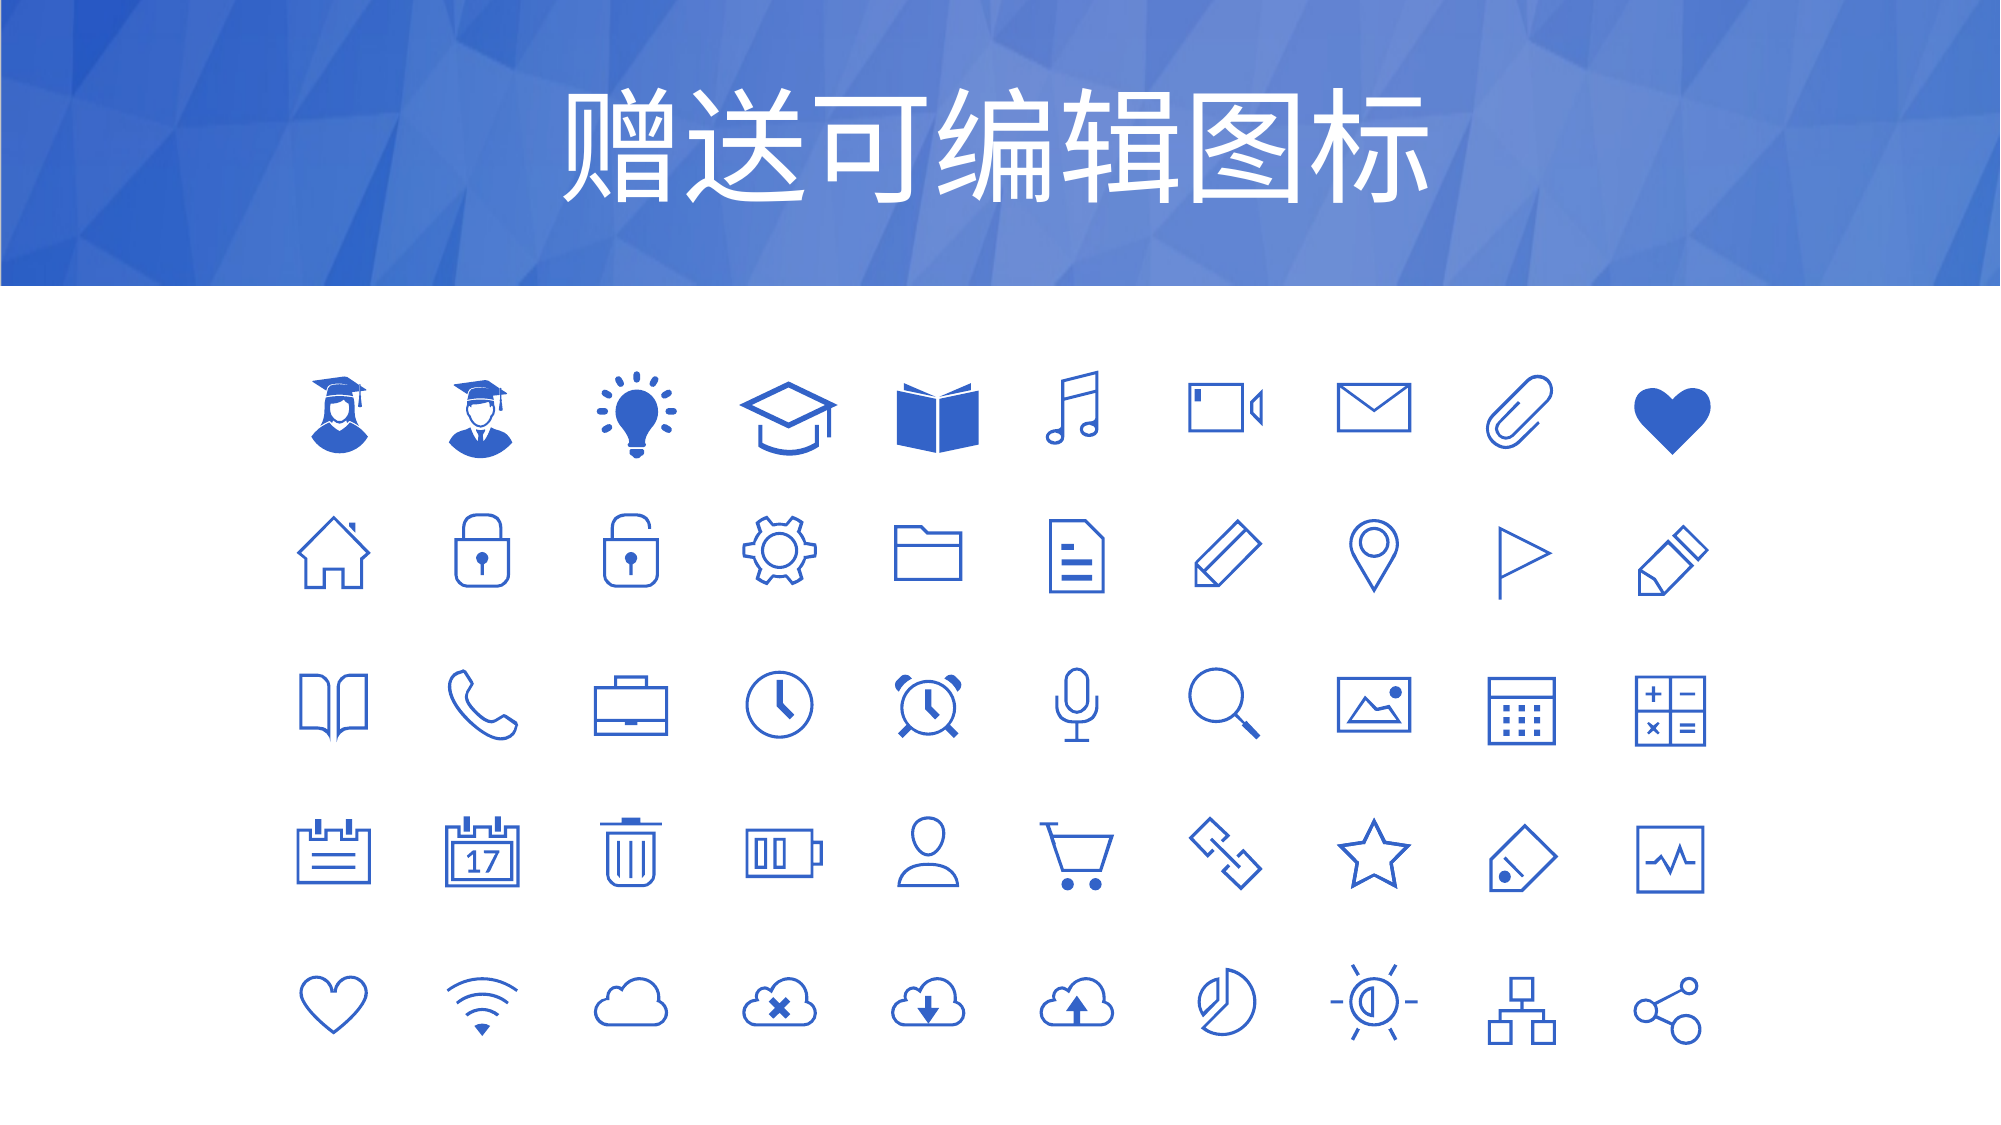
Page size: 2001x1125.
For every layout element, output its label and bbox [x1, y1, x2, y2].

text_box [1633, 976, 1702, 1045]
text_box [891, 977, 966, 1027]
text_box [896, 383, 937, 453]
text_box [1636, 825, 1705, 894]
text_box [1039, 822, 1115, 891]
text_box [1336, 382, 1412, 433]
text_box [602, 513, 659, 588]
text_box [665, 408, 677, 415]
text_box [453, 380, 508, 428]
text_box [615, 376, 624, 387]
text_box [1045, 370, 1099, 445]
text_box [1634, 675, 1707, 747]
text_box [1634, 388, 1711, 455]
text_box [894, 674, 962, 739]
text_box [1194, 518, 1263, 588]
text_box [742, 977, 817, 1027]
text_box [1637, 524, 1709, 596]
text_box [615, 389, 659, 448]
text_box [1487, 676, 1556, 746]
text_box [1049, 519, 1105, 594]
text_box [299, 673, 368, 743]
text_box [445, 816, 520, 888]
text_box [649, 376, 659, 387]
text_box [745, 670, 814, 739]
text_box [1498, 526, 1553, 600]
text_box [939, 383, 979, 453]
text_box [593, 977, 669, 1027]
text_box [1485, 374, 1554, 450]
text_box [447, 669, 519, 741]
text_box [661, 424, 672, 433]
text_box [1197, 967, 1257, 1037]
text_box [745, 828, 823, 879]
text_box [296, 515, 371, 590]
text_box [1188, 667, 1261, 740]
text_box [600, 817, 662, 888]
text_box [1336, 676, 1412, 733]
text_box [296, 819, 371, 885]
text_box [633, 371, 641, 383]
text_box [1489, 823, 1559, 893]
text_box [1487, 976, 1556, 1045]
text_box [758, 424, 819, 456]
text_box [1039, 977, 1115, 1027]
text_box [661, 389, 672, 399]
picture [0, 0, 2000, 286]
text_box [299, 975, 368, 1035]
text_box [739, 381, 838, 438]
text_box [448, 427, 513, 459]
text_box [1349, 519, 1399, 594]
text_box [897, 816, 960, 888]
text_box [446, 977, 518, 1037]
text_box [742, 515, 817, 586]
text_box [1188, 382, 1263, 433]
text_box [1330, 964, 1418, 1041]
text_box [311, 376, 368, 454]
text_box [1055, 667, 1099, 743]
text_box [601, 424, 613, 433]
text_box [593, 675, 669, 736]
text_box [1188, 816, 1263, 891]
text_box [894, 525, 963, 581]
text_box [596, 408, 609, 415]
text_box [601, 389, 613, 399]
text_box [454, 513, 511, 588]
text_box [629, 449, 645, 459]
text_box [1336, 817, 1412, 889]
